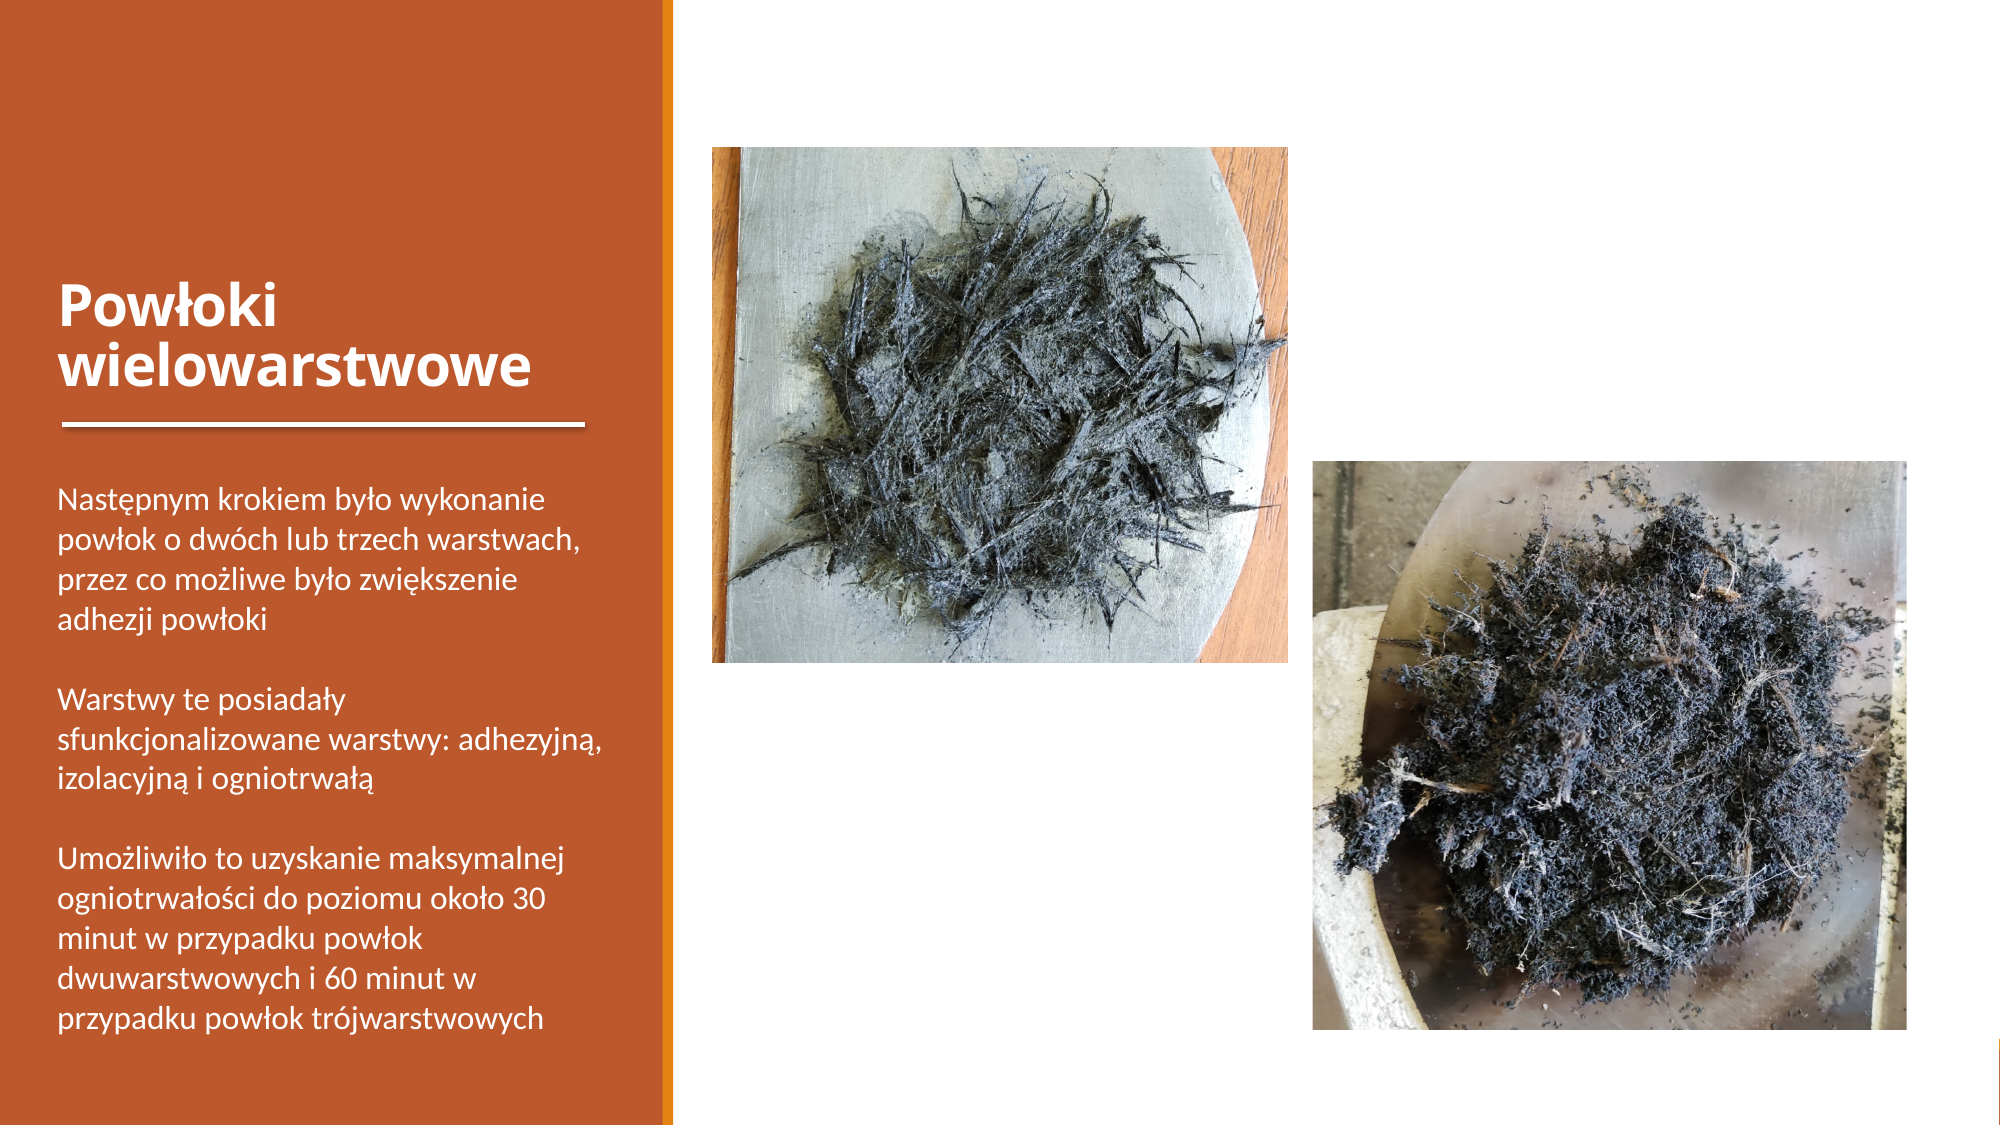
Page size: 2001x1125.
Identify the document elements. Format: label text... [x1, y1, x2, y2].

picture [712, 116, 1288, 693]
picture [1312, 447, 1907, 1044]
text_box [661, 0, 674, 282]
title Powłoki wielowarstwowe [42, 60, 624, 406]
text_box [0, 0, 661, 1125]
text_box [674, 0, 2000, 1125]
text_box [661, 296, 674, 1125]
text_box Następnym krokiem było wykonanie powłok o dwóch lub trzech warstwach, przez co możliwe było zwiększenie adhezji powłoki Warstwy te posiadały sfunkcjonalizowane warstwy: adhezyjną, izolacyjną i ogniotrwałą Umożliwiło to uzyskanie maksymalnej ogniotrwałości do poziomu około 30 minut w przypadku powłok dwuwarstwowych i 60 minut w przypadku powłok trójwarstwowych [42, 469, 624, 1084]
